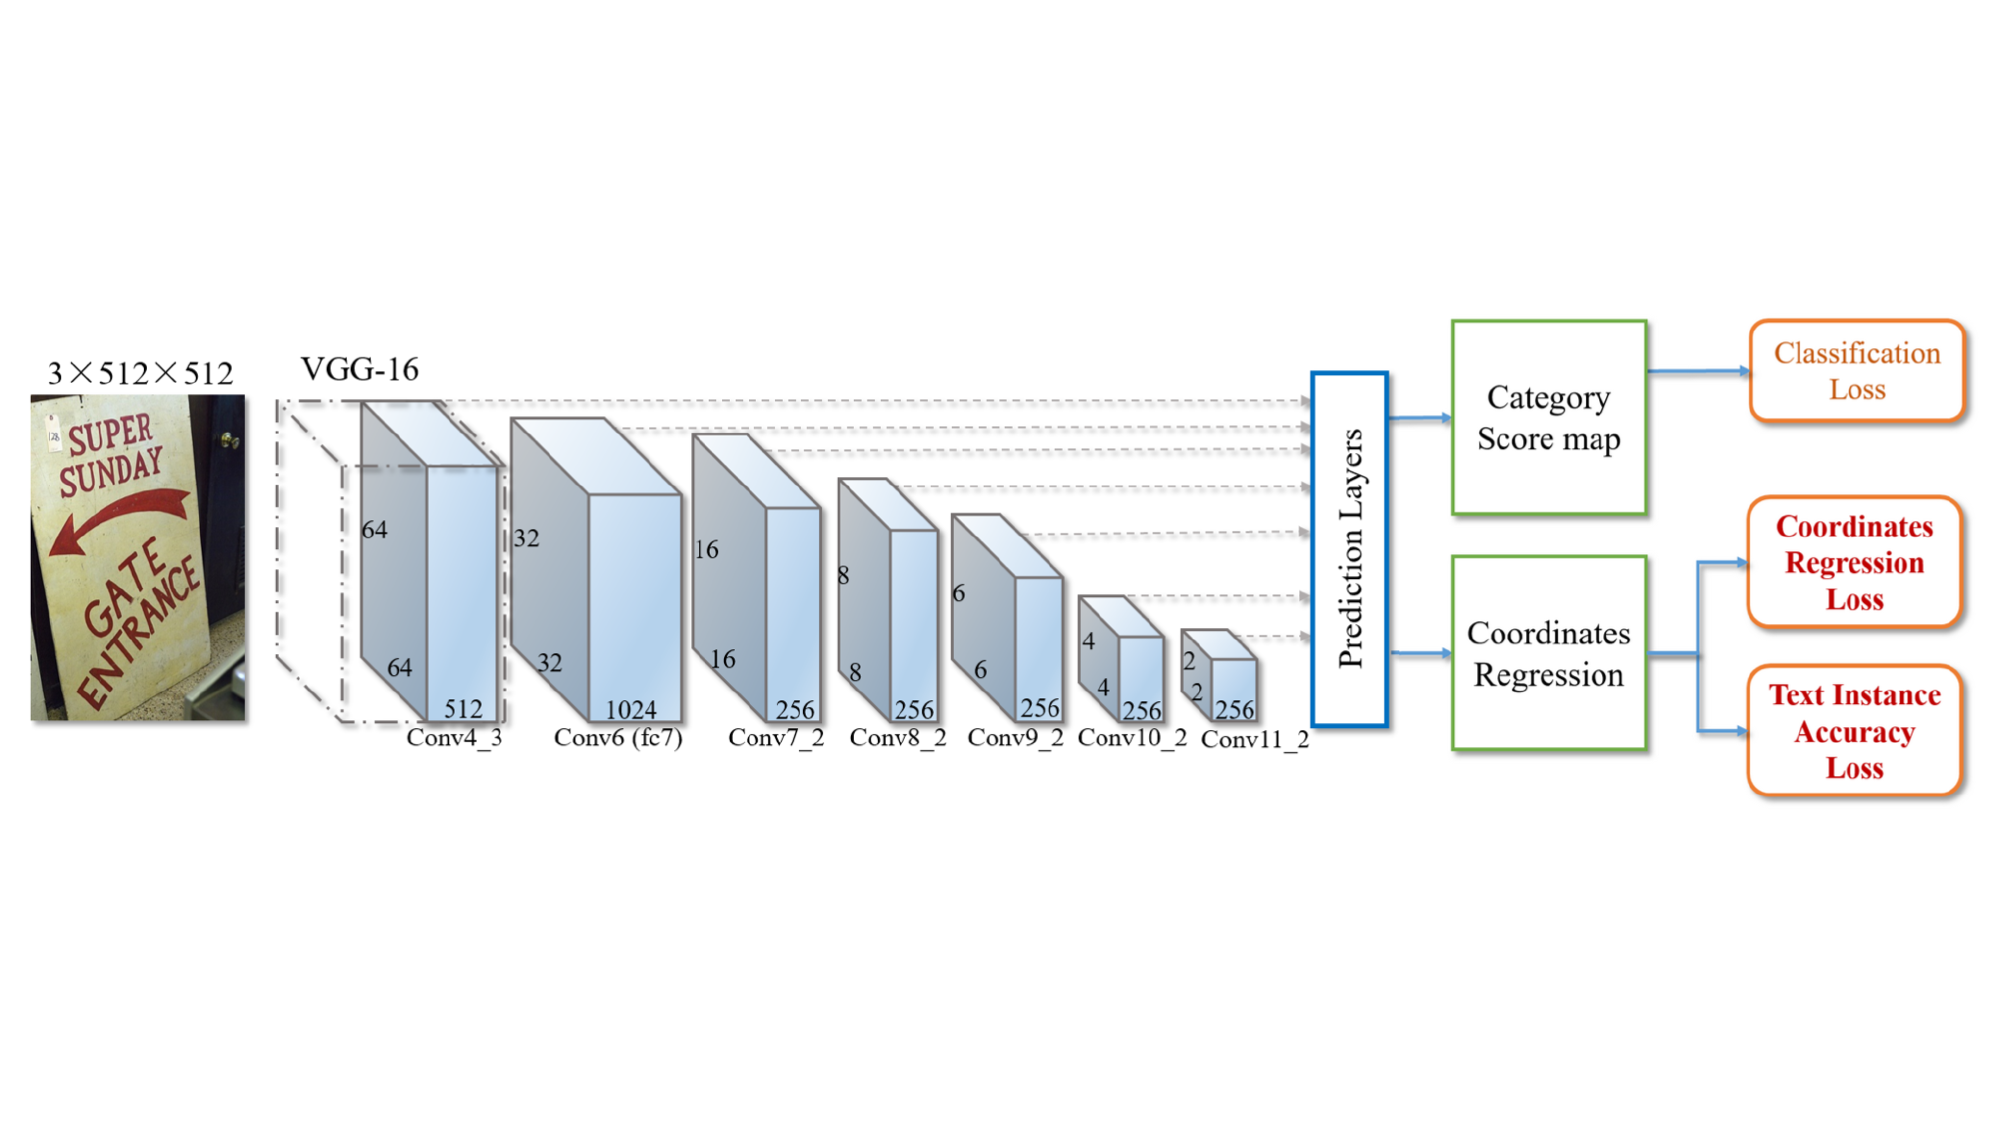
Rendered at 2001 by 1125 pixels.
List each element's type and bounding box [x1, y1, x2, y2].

picture [0, 279, 2000, 846]
